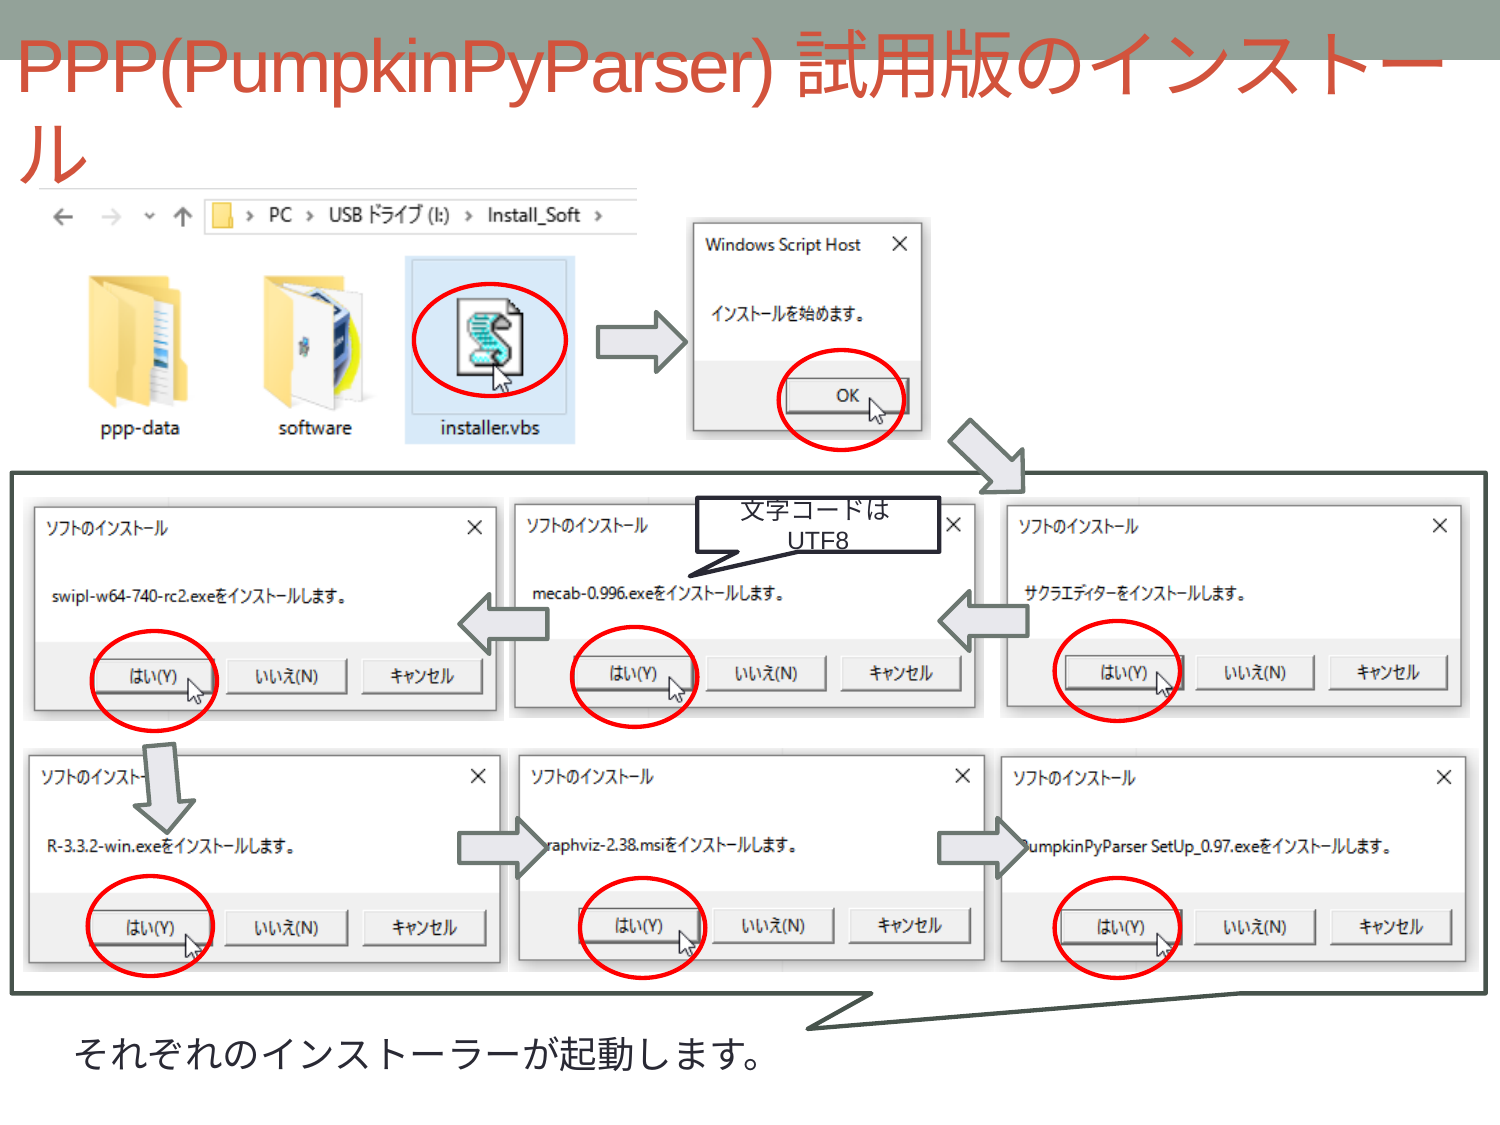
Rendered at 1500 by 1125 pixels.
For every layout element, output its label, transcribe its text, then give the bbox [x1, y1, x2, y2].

picture [23, 748, 508, 973]
text_box [992, 603, 997, 639]
text_box [142, 741, 177, 745]
picture [23, 188, 984, 722]
text_box [9, 470, 1488, 1032]
text_box [129, 729, 180, 734]
text_box [816, 448, 867, 453]
title PPP(PumpkinPyParser)試用版のインストール [0, 60, 1500, 154]
picture [1000, 497, 1470, 718]
text_box [947, 417, 1026, 495]
picture [685, 217, 931, 441]
text_box それぞれのインストーラーが起動します。 [58, 1023, 796, 1084]
picture [509, 748, 1479, 973]
text_box [645, 309, 682, 374]
